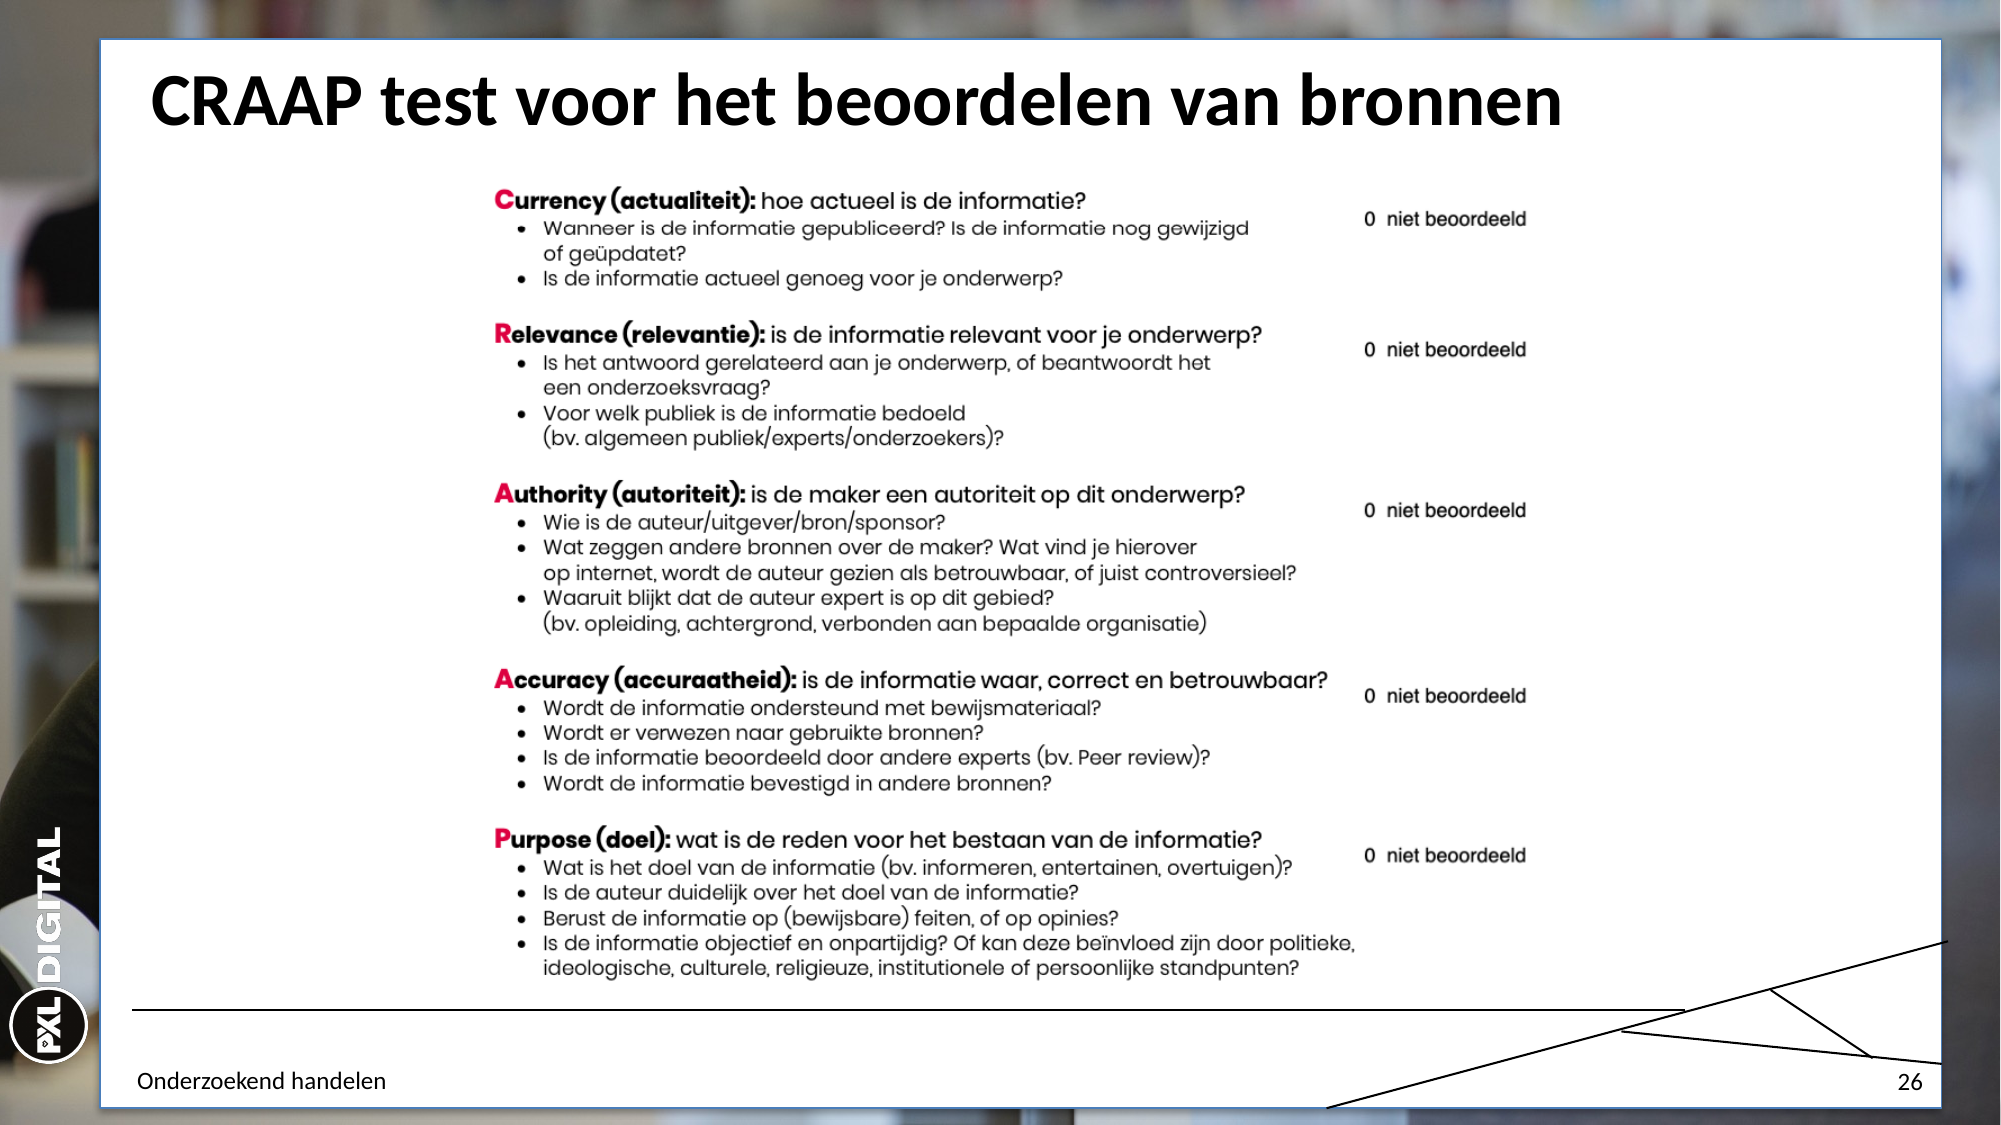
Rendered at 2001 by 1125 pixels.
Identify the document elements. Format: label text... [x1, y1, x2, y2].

picture [0, 0, 2001, 1125]
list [473, 164, 1563, 993]
title CRAAP test voor het beoordelen van bronnen [136, 45, 1900, 147]
